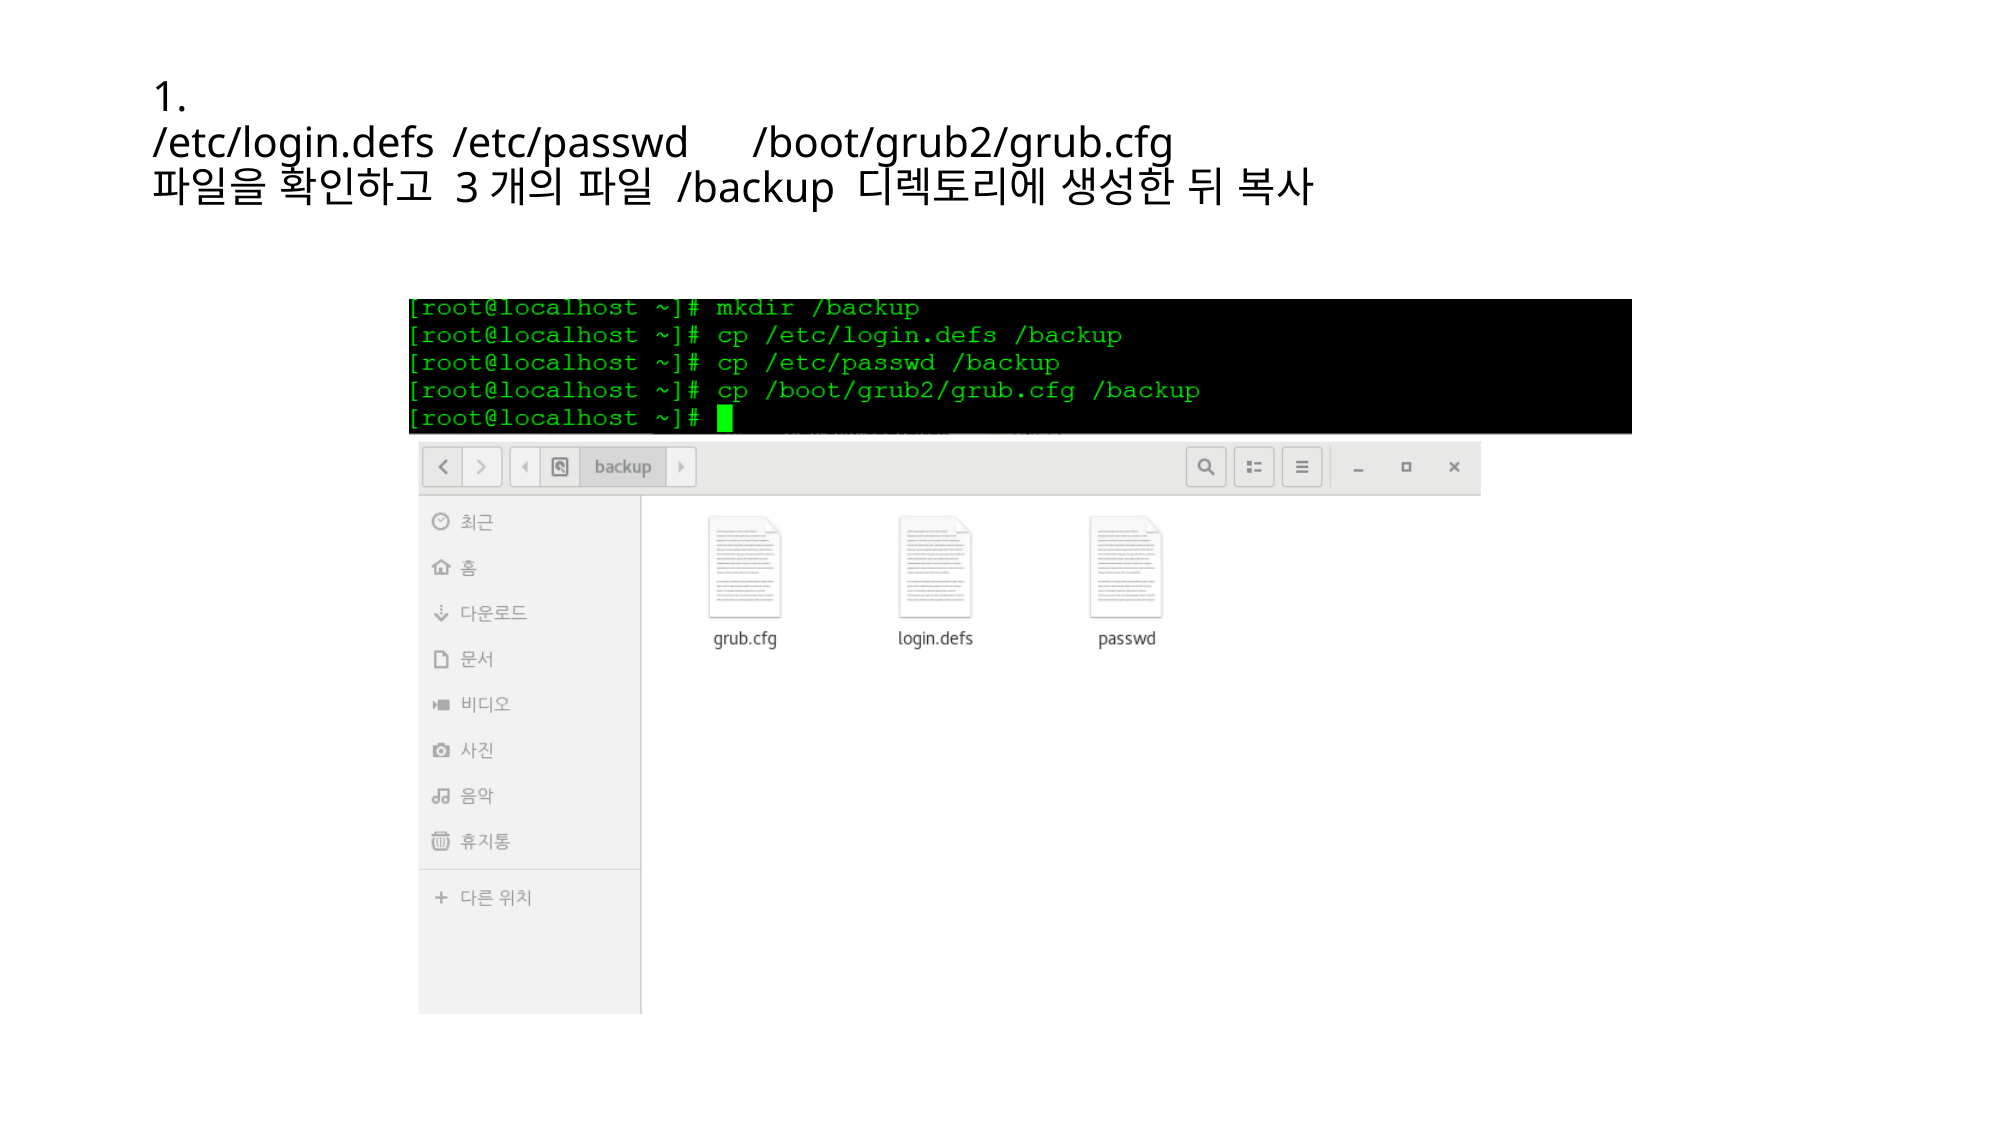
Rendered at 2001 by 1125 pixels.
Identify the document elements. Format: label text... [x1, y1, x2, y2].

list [409, 299, 1632, 1014]
title 1. /etc/login.defs /etc/passwd /boot/grub2/grub.cfg 파일을 확인하고 3개의 파일 /backup 디렉토리에 생성한 뒤 복사 [137, 59, 1863, 278]
